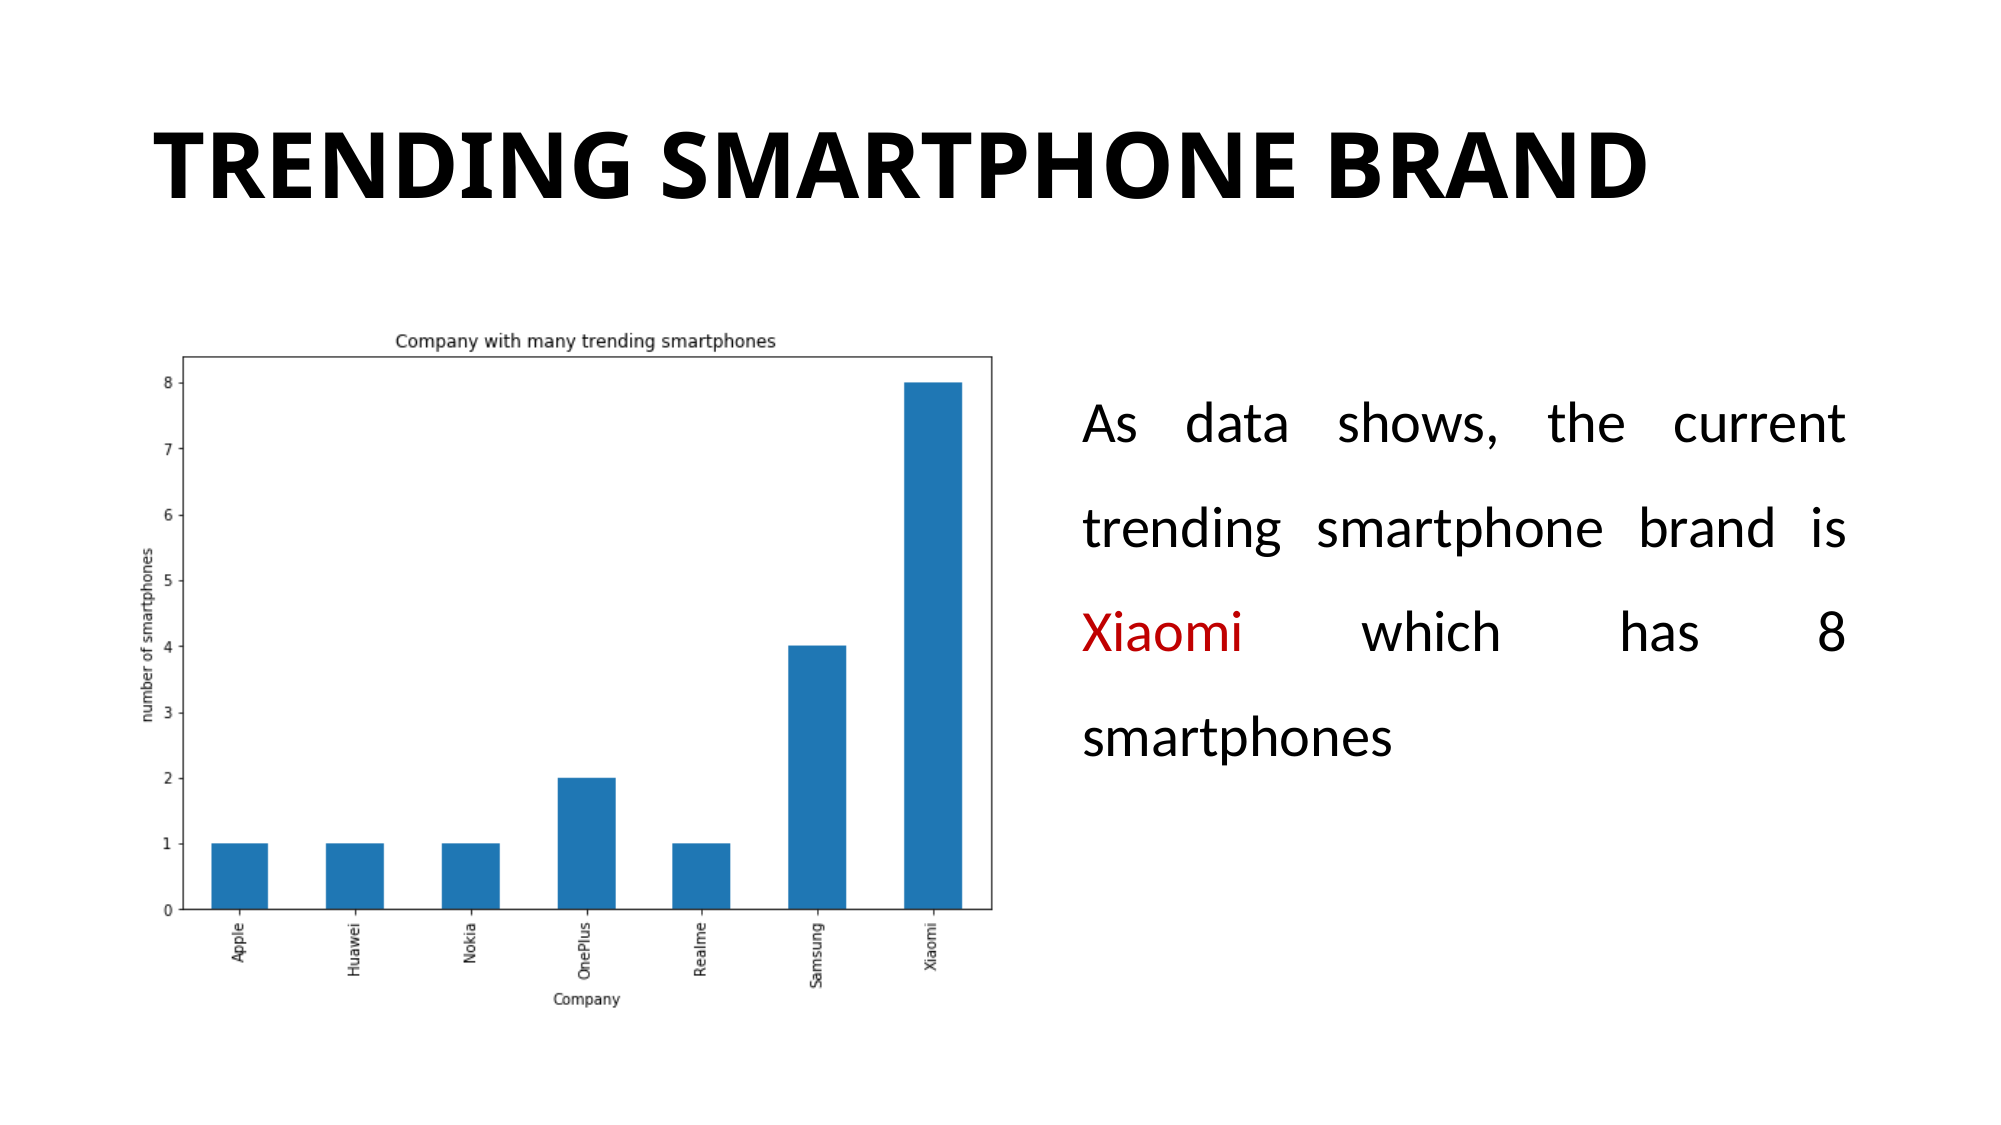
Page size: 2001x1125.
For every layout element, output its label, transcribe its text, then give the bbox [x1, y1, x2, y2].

list As data shows, the current trending smartphone brand is Xiaomi which has 8 smartphones [1067, 341, 1863, 1031]
title TRENDING SMARTPHONE BRAND [137, 59, 1863, 278]
picture [132, 323, 1000, 1018]
